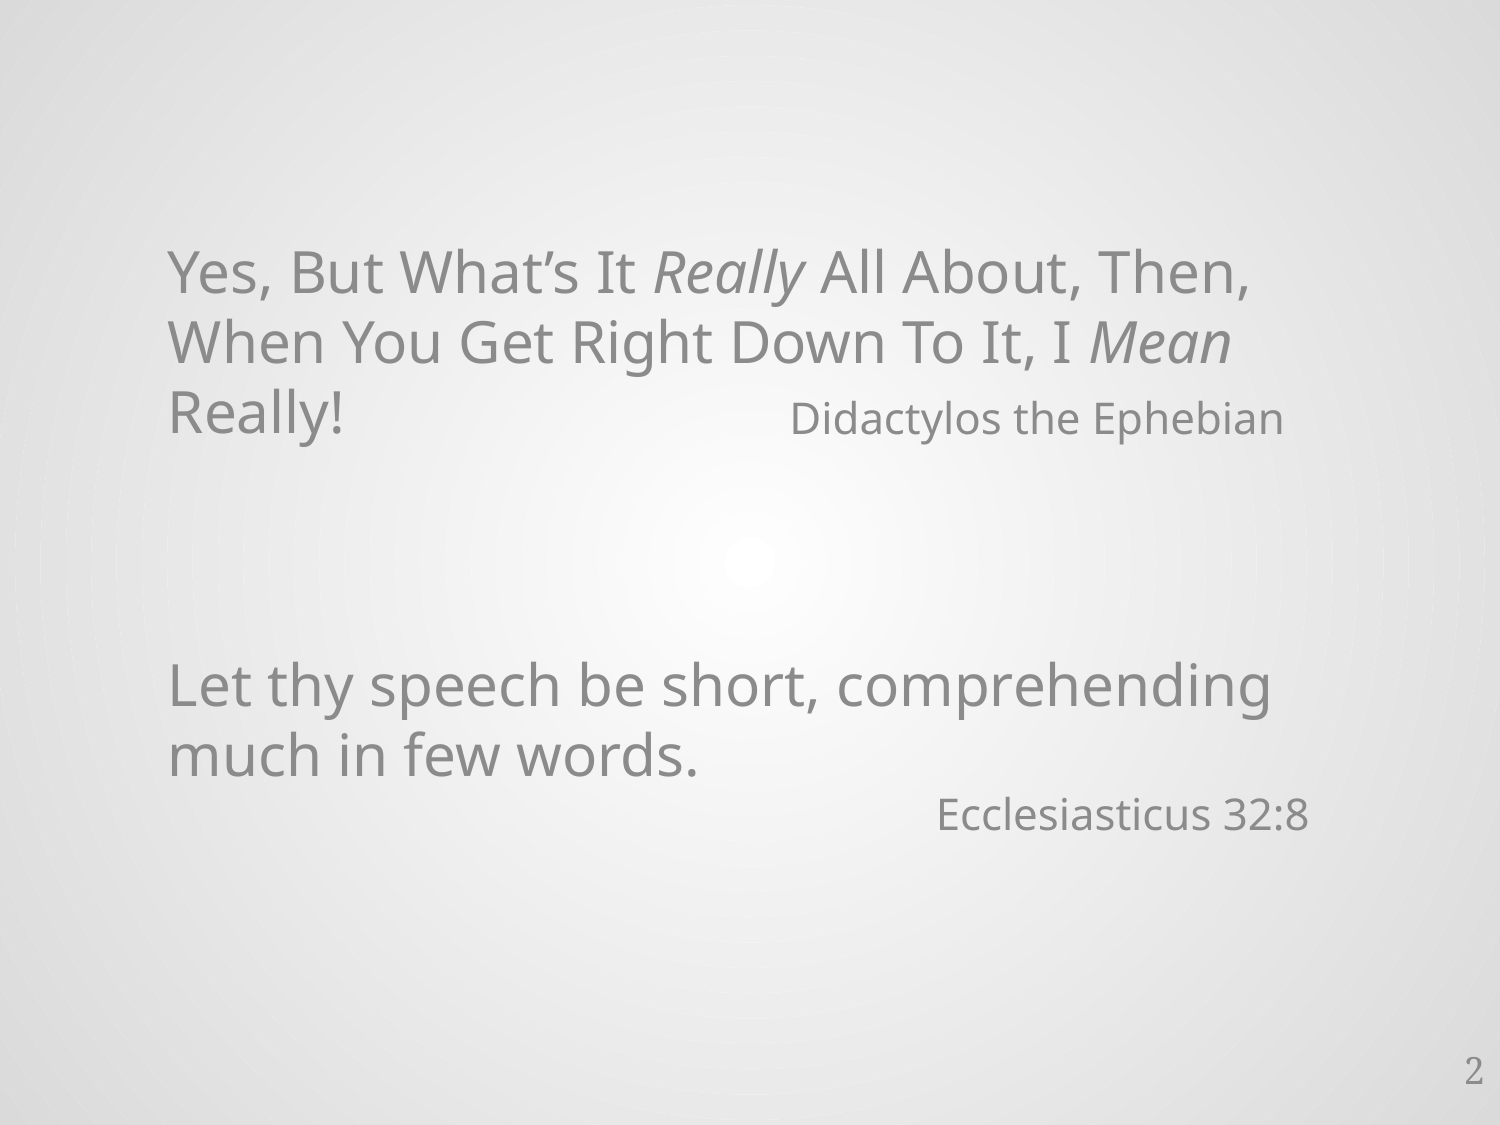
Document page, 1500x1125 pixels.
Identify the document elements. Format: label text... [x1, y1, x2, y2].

text_box Ecclesiasticus 32:8 [641, 778, 1325, 918]
subtitle Yes, But What’s It Really All About, Then, When You Get Right Down To It, I Mean Really! [152, 227, 1275, 366]
text_box Didactylos the Ephebian [616, 383, 1300, 522]
slide_number 2 [1407, 1042, 1500, 1103]
text_box Let thy speech be short, comprehending much in few words. [152, 640, 1300, 779]
